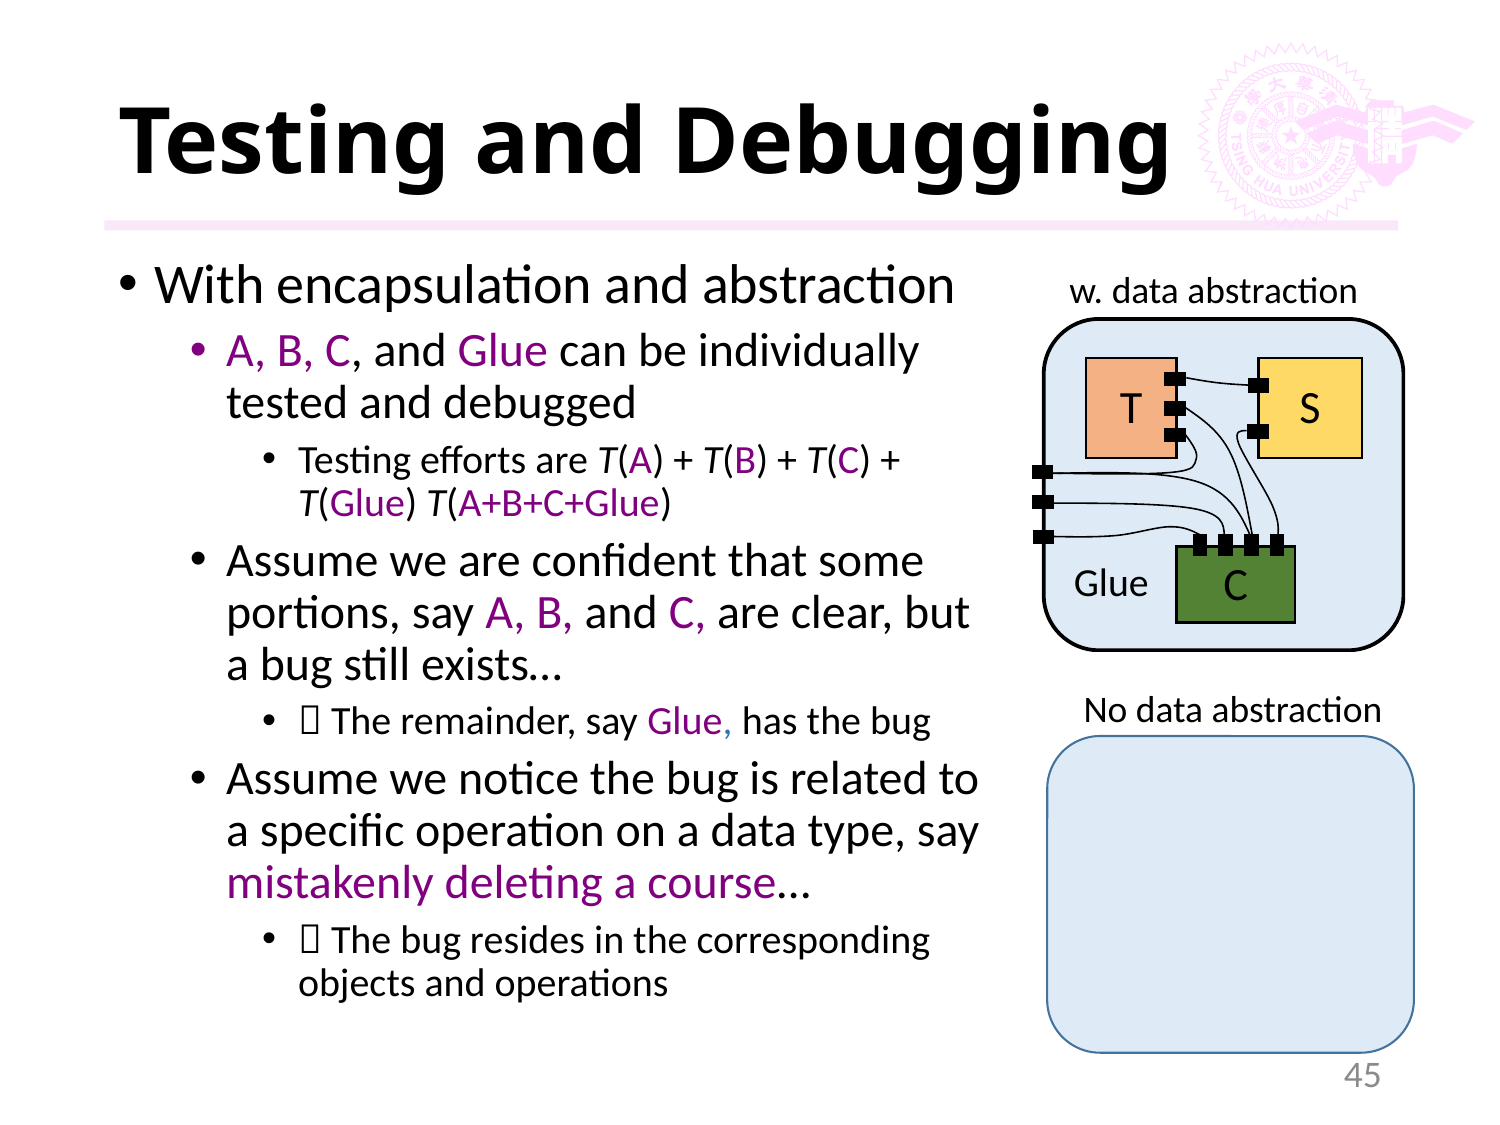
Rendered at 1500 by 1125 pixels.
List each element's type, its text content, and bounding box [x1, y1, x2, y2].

title Testing and Debugging [103, 59, 1397, 228]
picture [1031, 316, 1406, 653]
text_box No data abstraction [1068, 677, 1398, 738]
text_box [1046, 738, 1415, 1054]
slide_number 45 [1059, 1042, 1397, 1103]
text_box w. data abstraction [1054, 258, 1374, 316]
